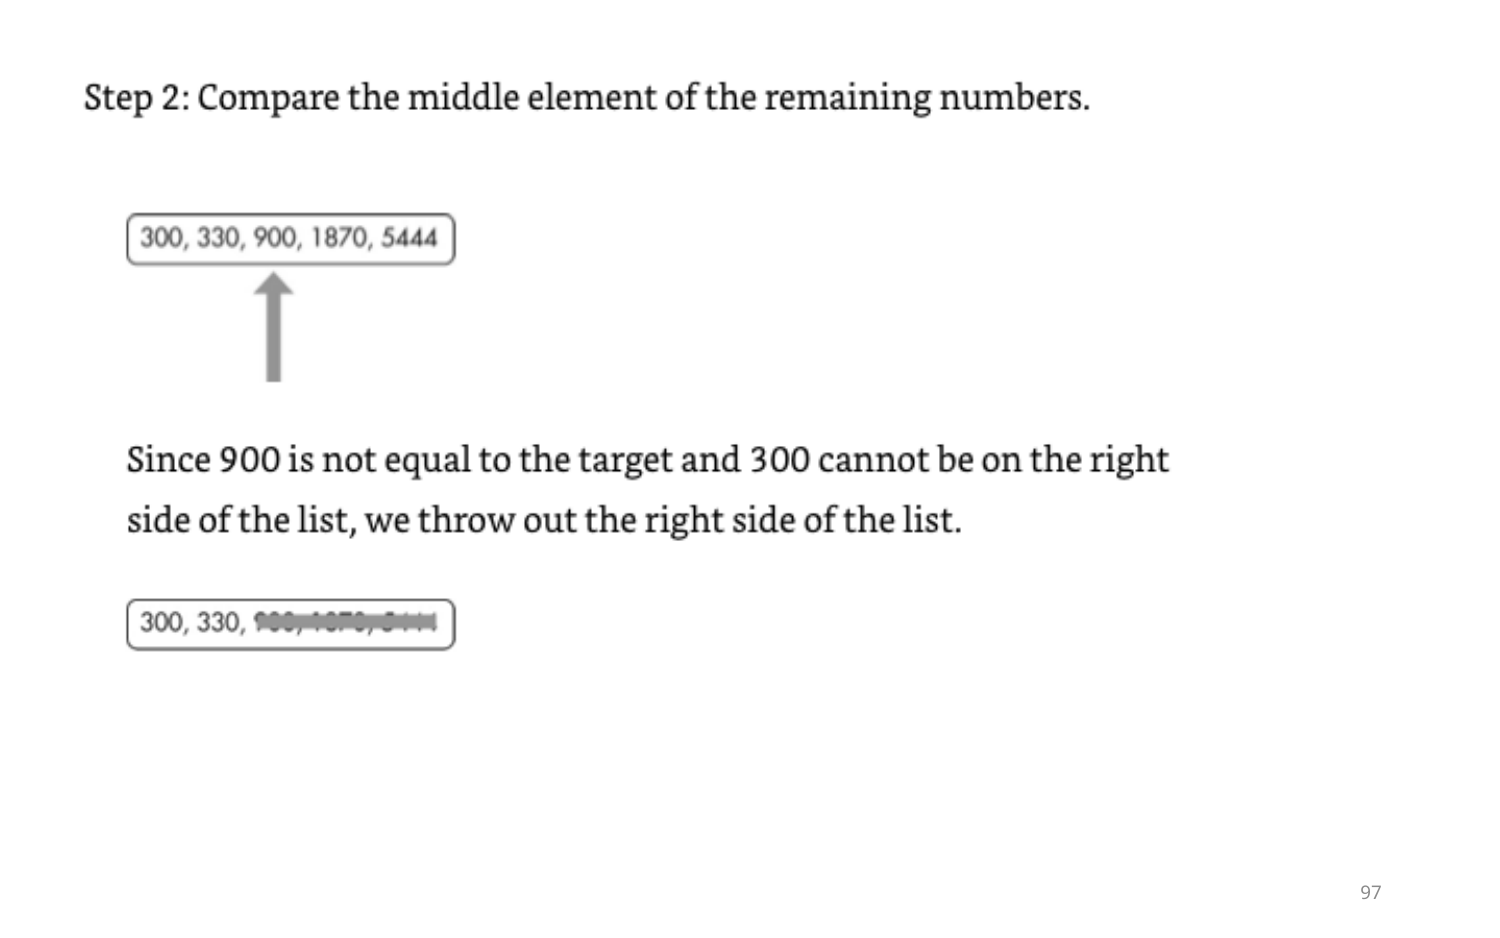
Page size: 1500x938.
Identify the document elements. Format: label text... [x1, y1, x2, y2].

picture [79, 176, 1207, 687]
slide_number 97 [1059, 868, 1397, 919]
picture [51, 49, 1129, 152]
